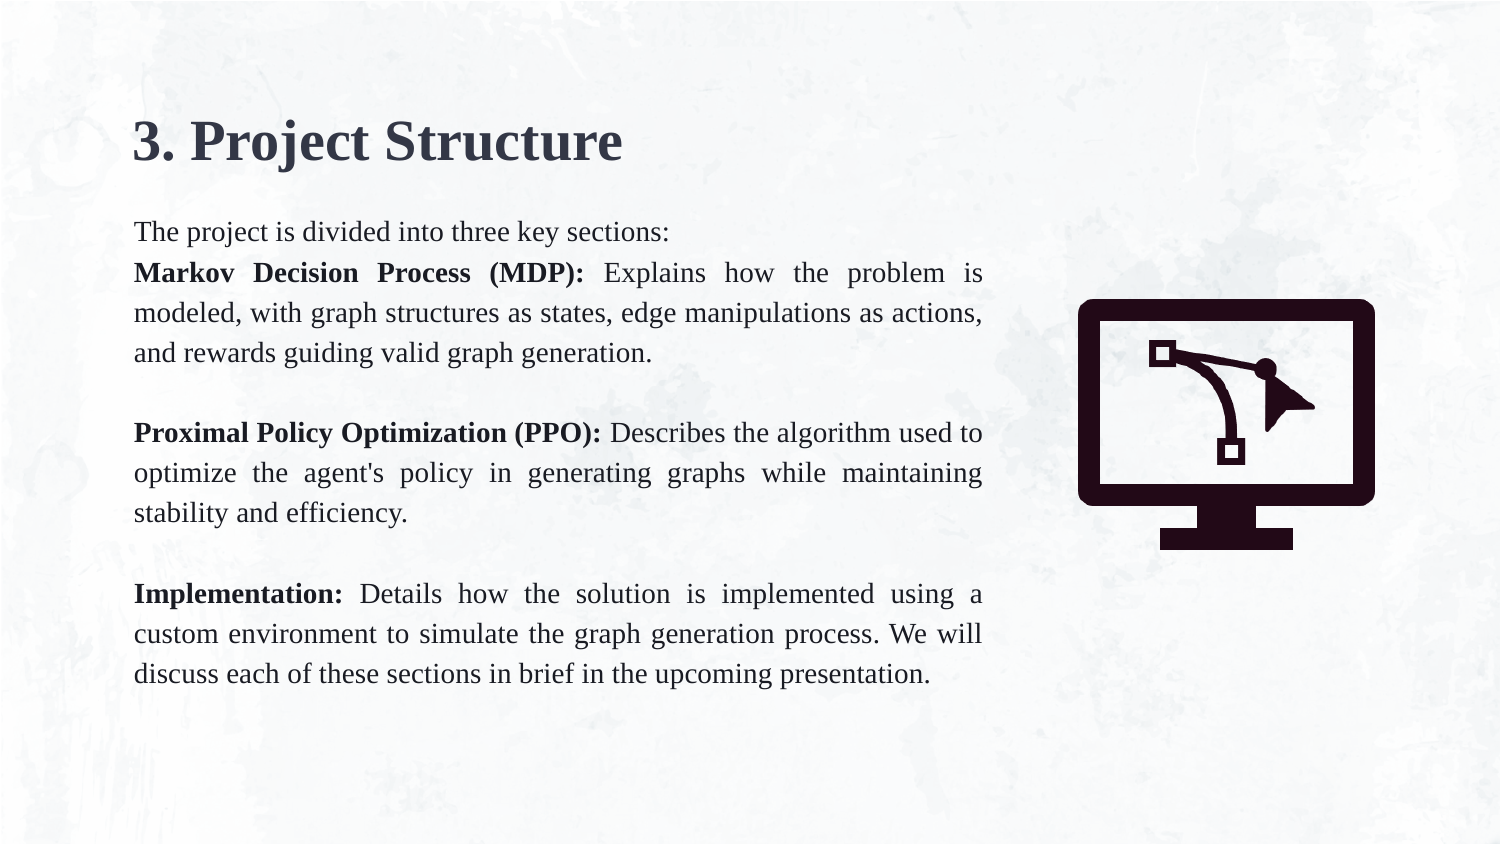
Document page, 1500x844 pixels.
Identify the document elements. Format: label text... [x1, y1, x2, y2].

title 3. Project Structure [117, 77, 1383, 193]
list The project is divided into three key sections: Markov Decision Process (MDP): Explains how the problem is modeled, with graph structures as states, edge manipulations as actions, and rewards guiding valid graph generation. Proximal Policy Optimization (PPO): Describes the algorithm used to optimize the agent's policy in generating graphs while maintaining stability and efficiency. Implementation: Details how the solution is implemented using a custom environment to simulate the graph generation process. We will discuss each of these sections in brief in the upcoming presentation. [118, 192, 999, 790]
picture [2, 2, 1500, 844]
